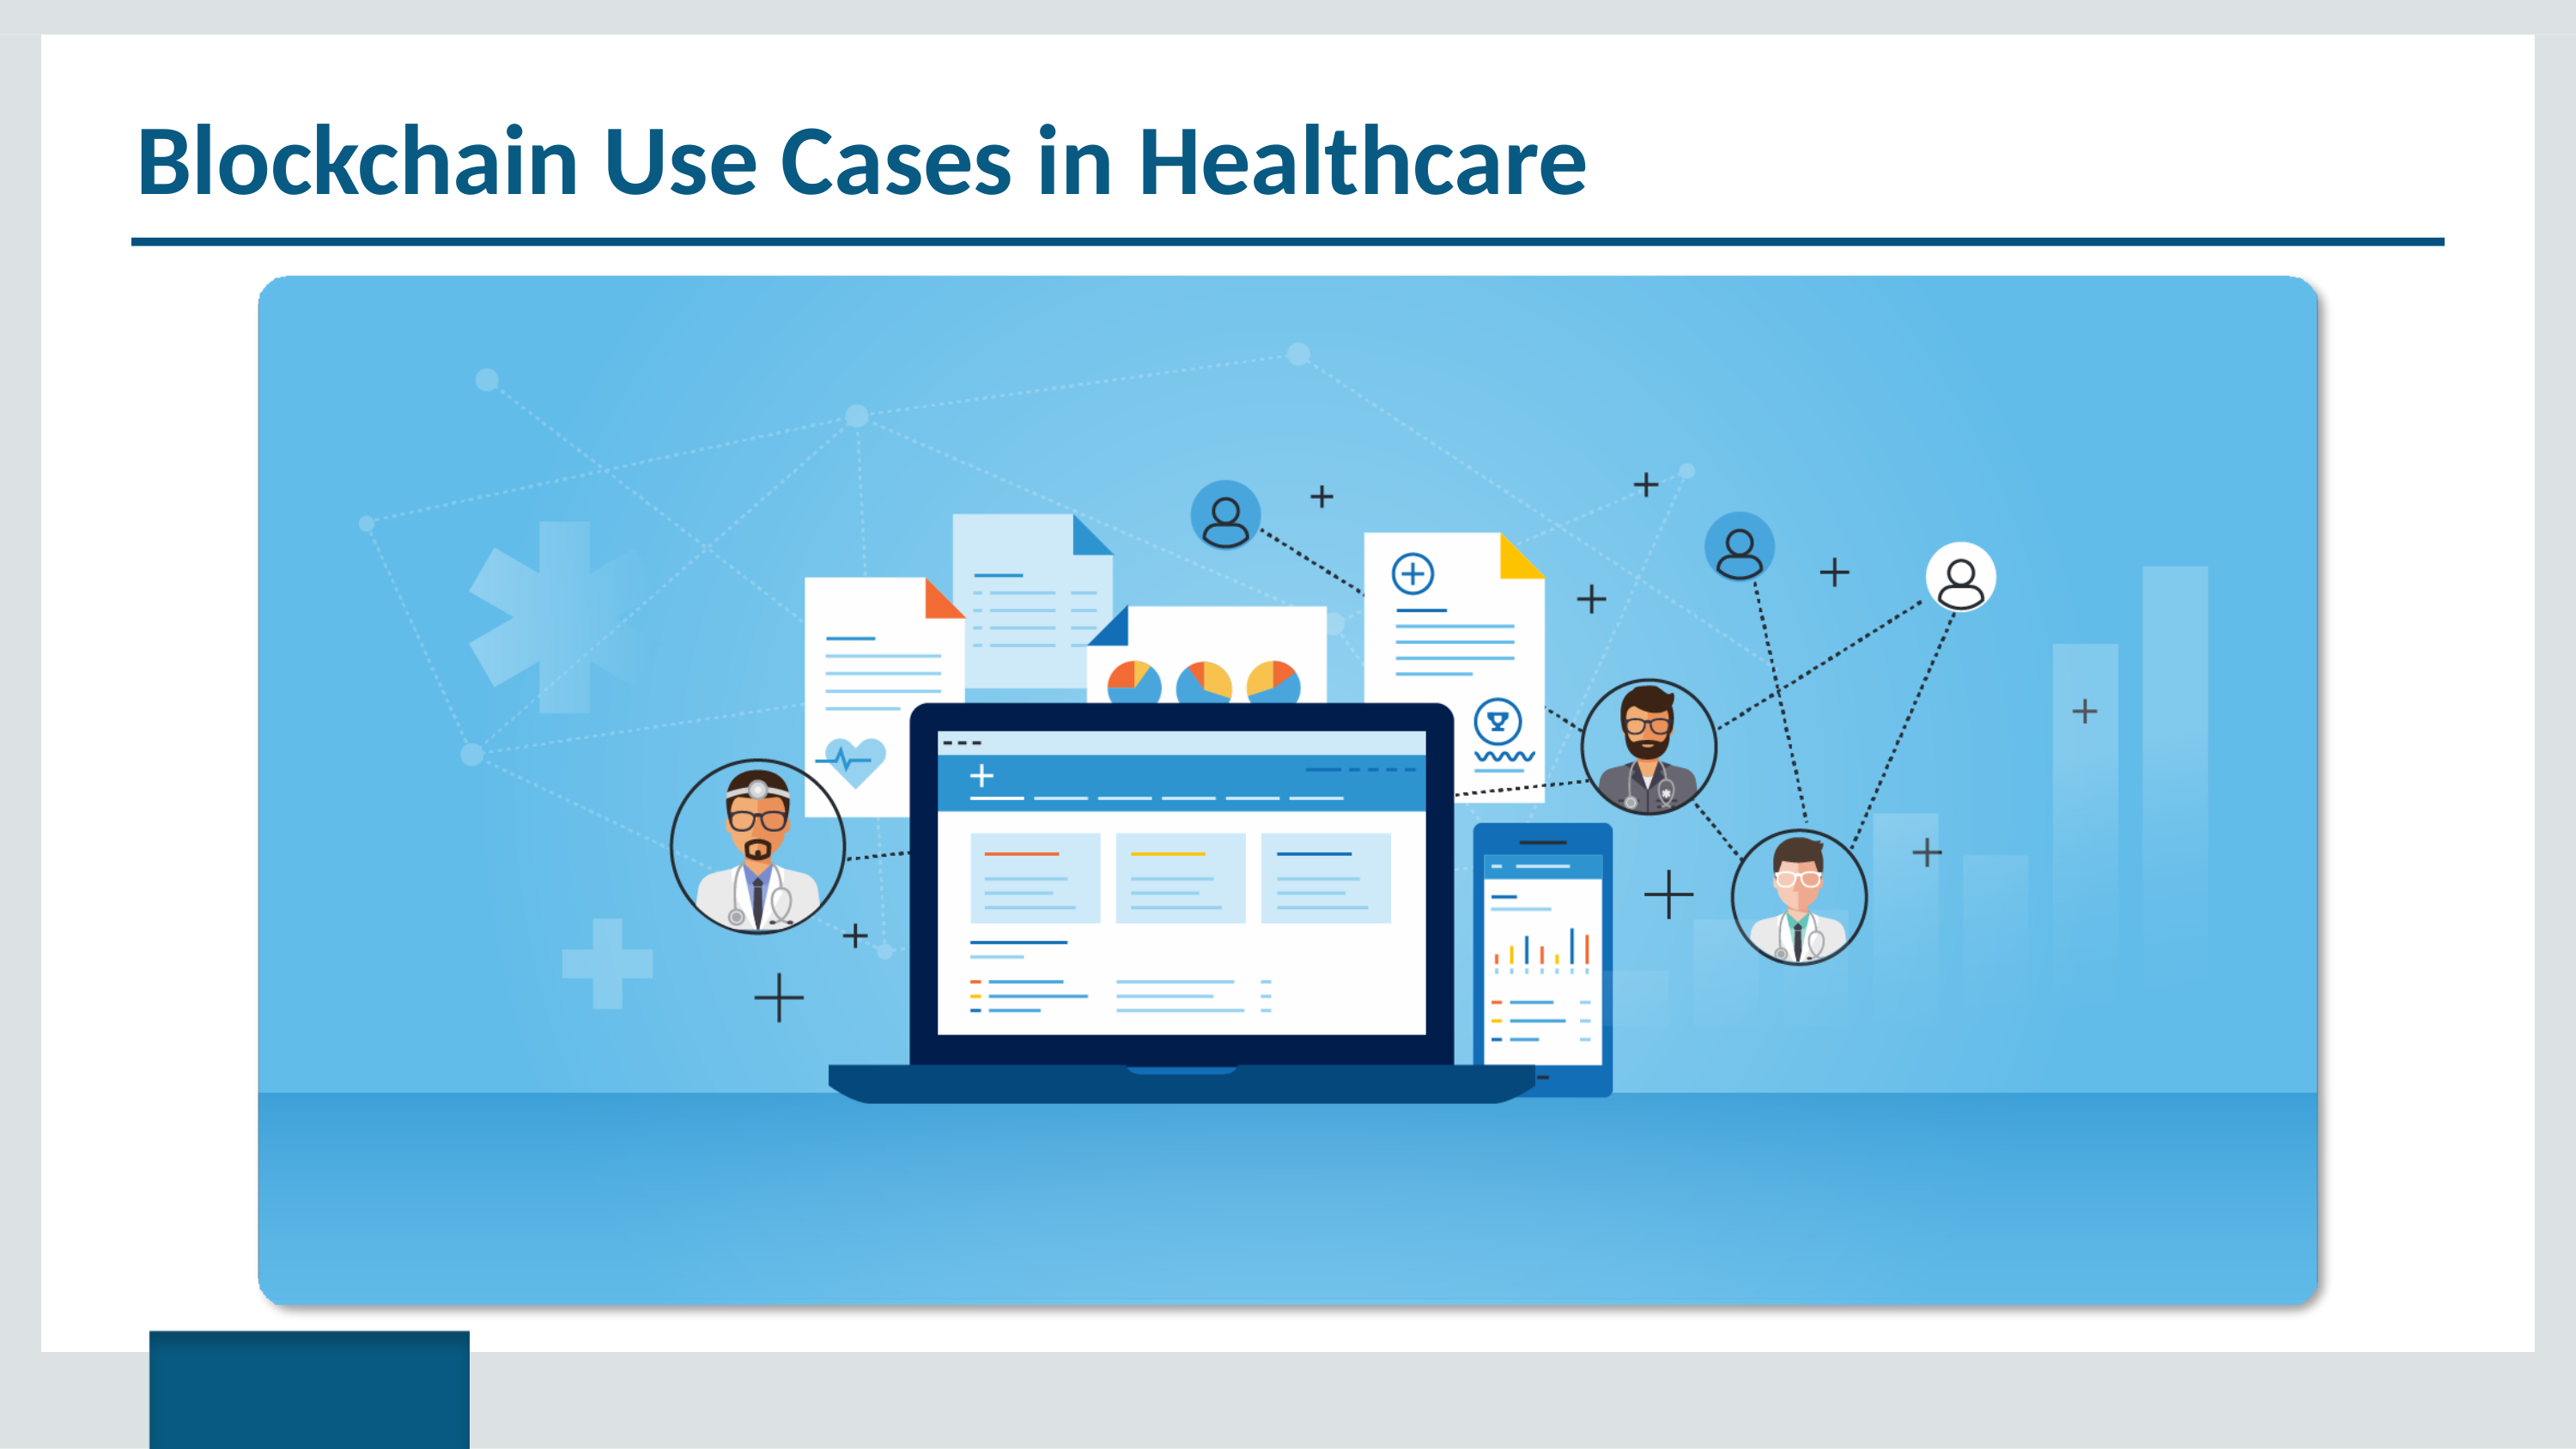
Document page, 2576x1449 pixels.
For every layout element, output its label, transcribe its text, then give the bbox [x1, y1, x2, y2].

text_box [250, 268, 2340, 1326]
text_box [258, 276, 2318, 1305]
text_box [1601, 237, 2445, 246]
title Blockchain Use Cases in Healthcare [132, 91, 1601, 337]
picture [149, 1331, 470, 1449]
